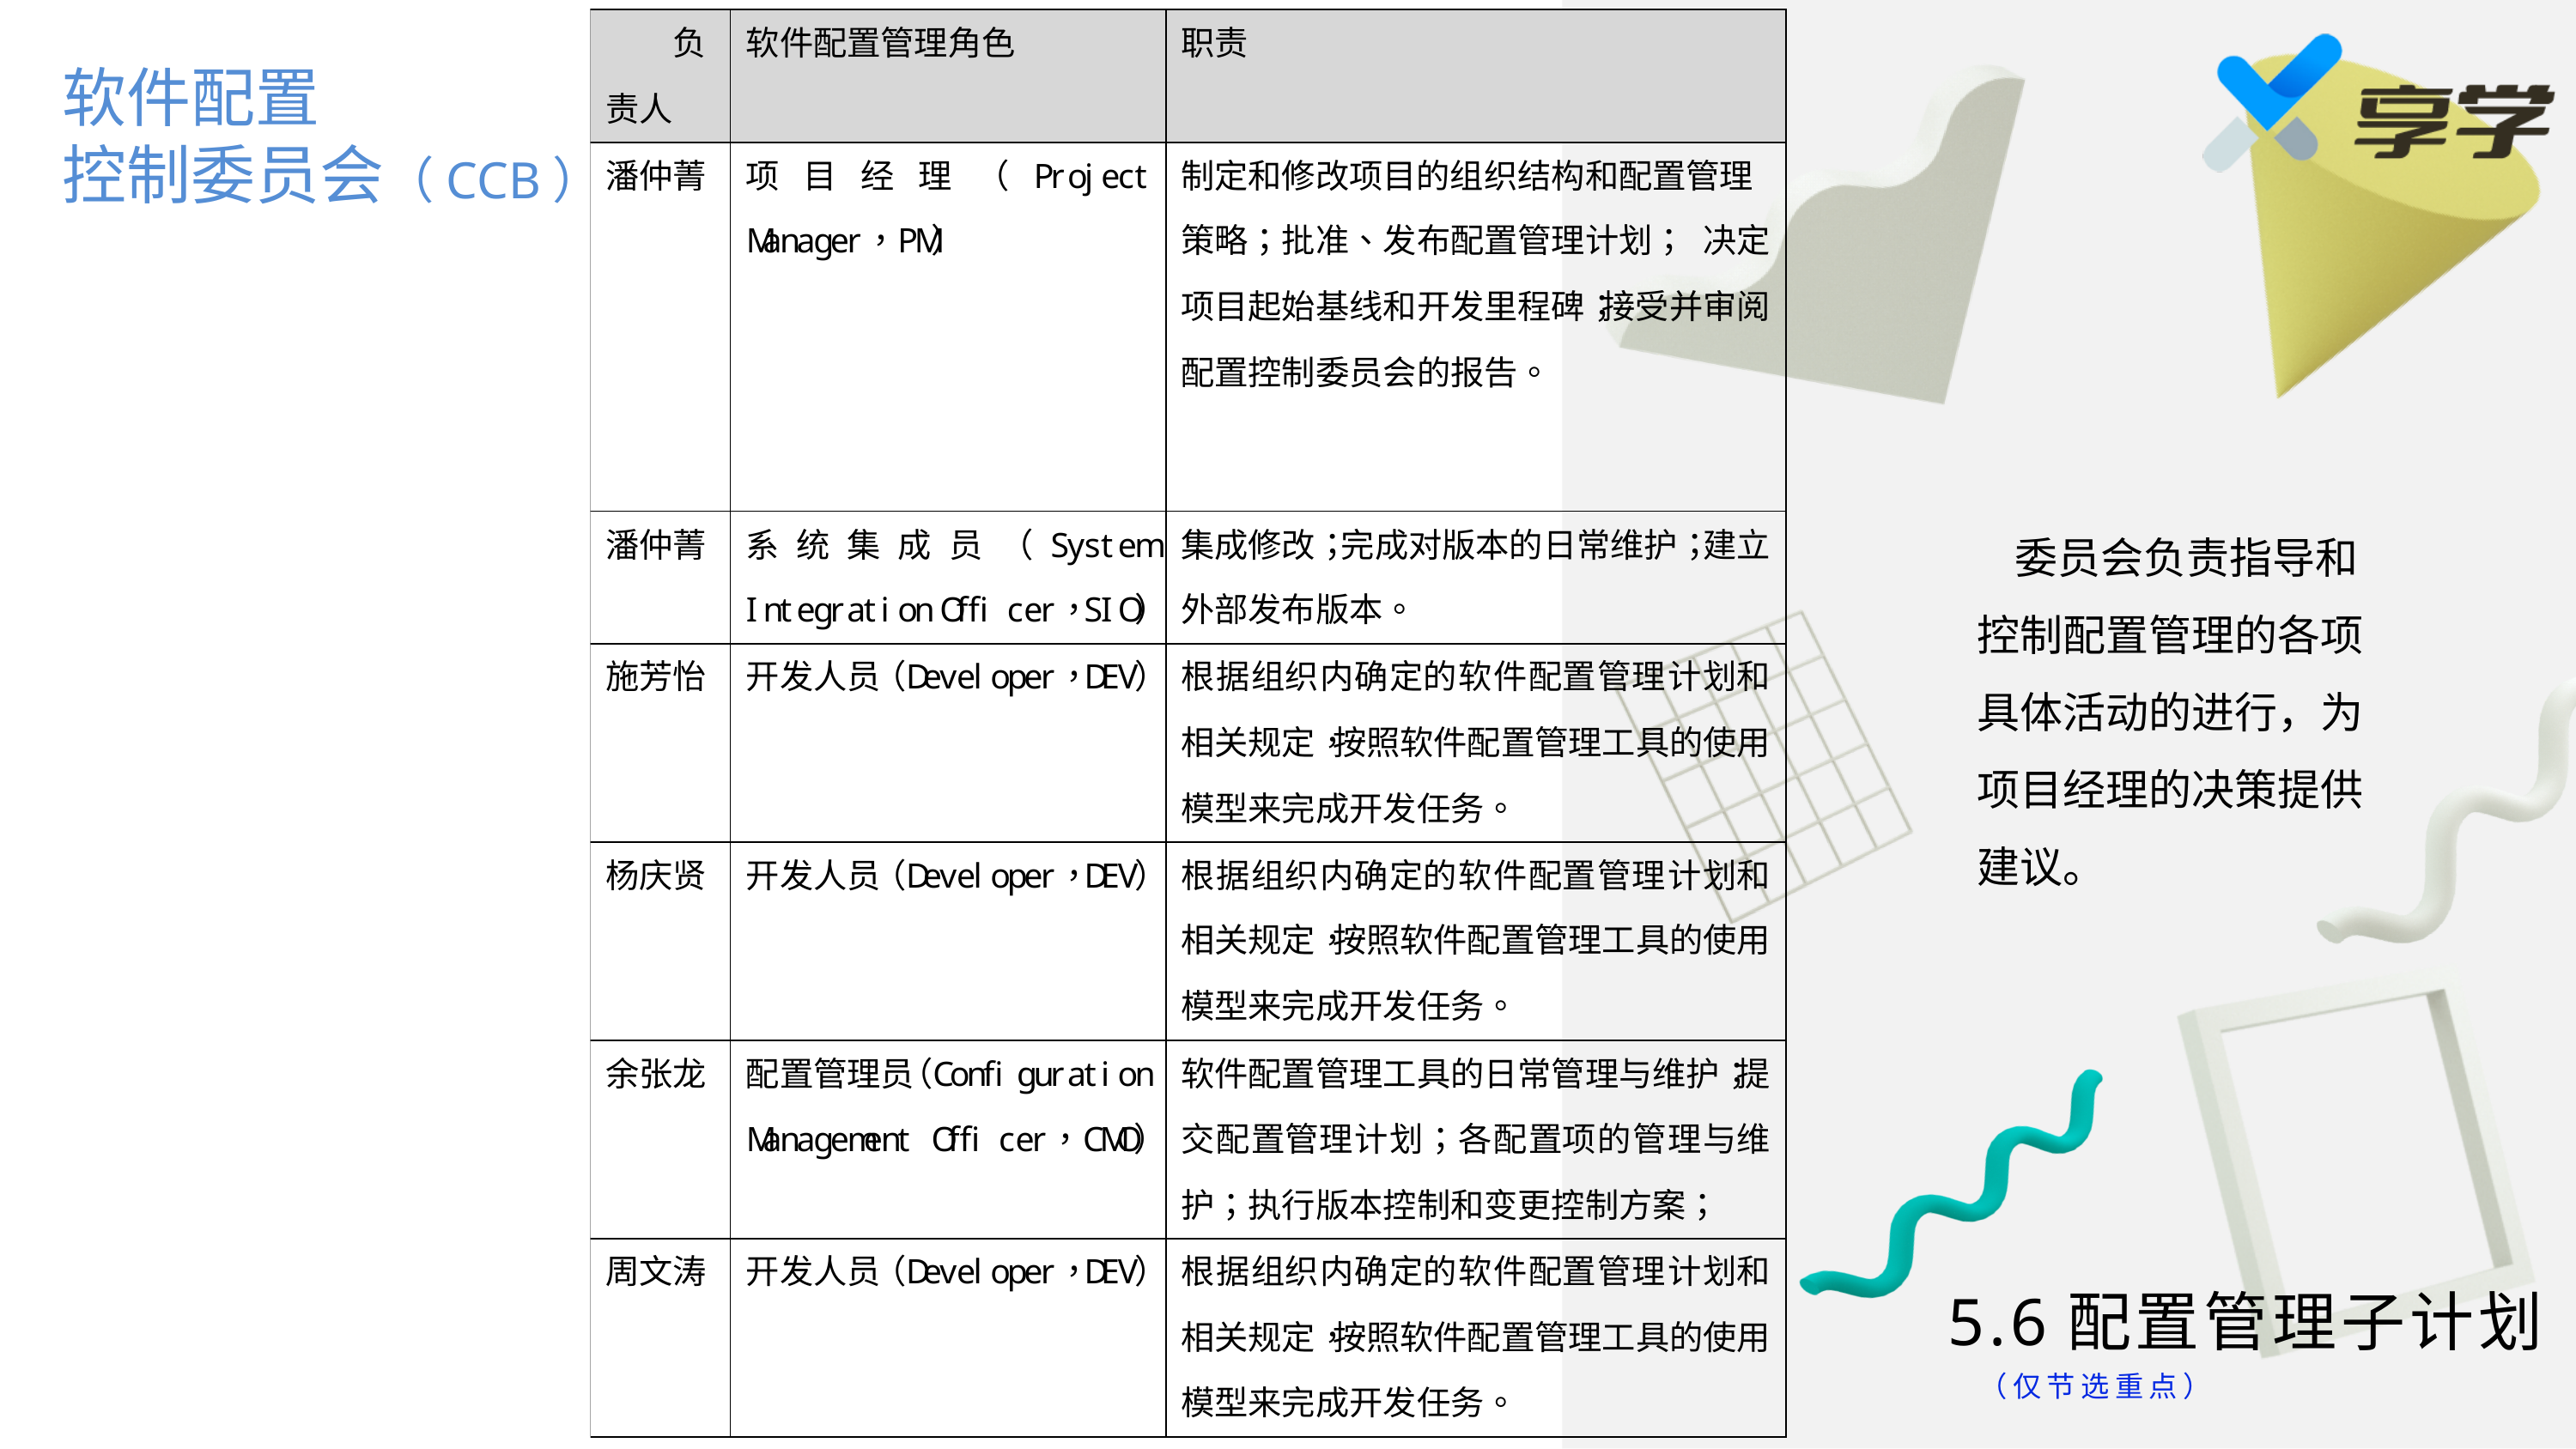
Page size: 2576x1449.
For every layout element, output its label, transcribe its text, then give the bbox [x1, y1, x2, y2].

picture [2264, 601, 2576, 961]
text_box 软件配置 控制委员会（CCB） [49, 51, 586, 218]
picture [2162, 0, 2576, 228]
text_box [1561, 0, 2576, 1449]
picture [590, 9, 2136, 1449]
